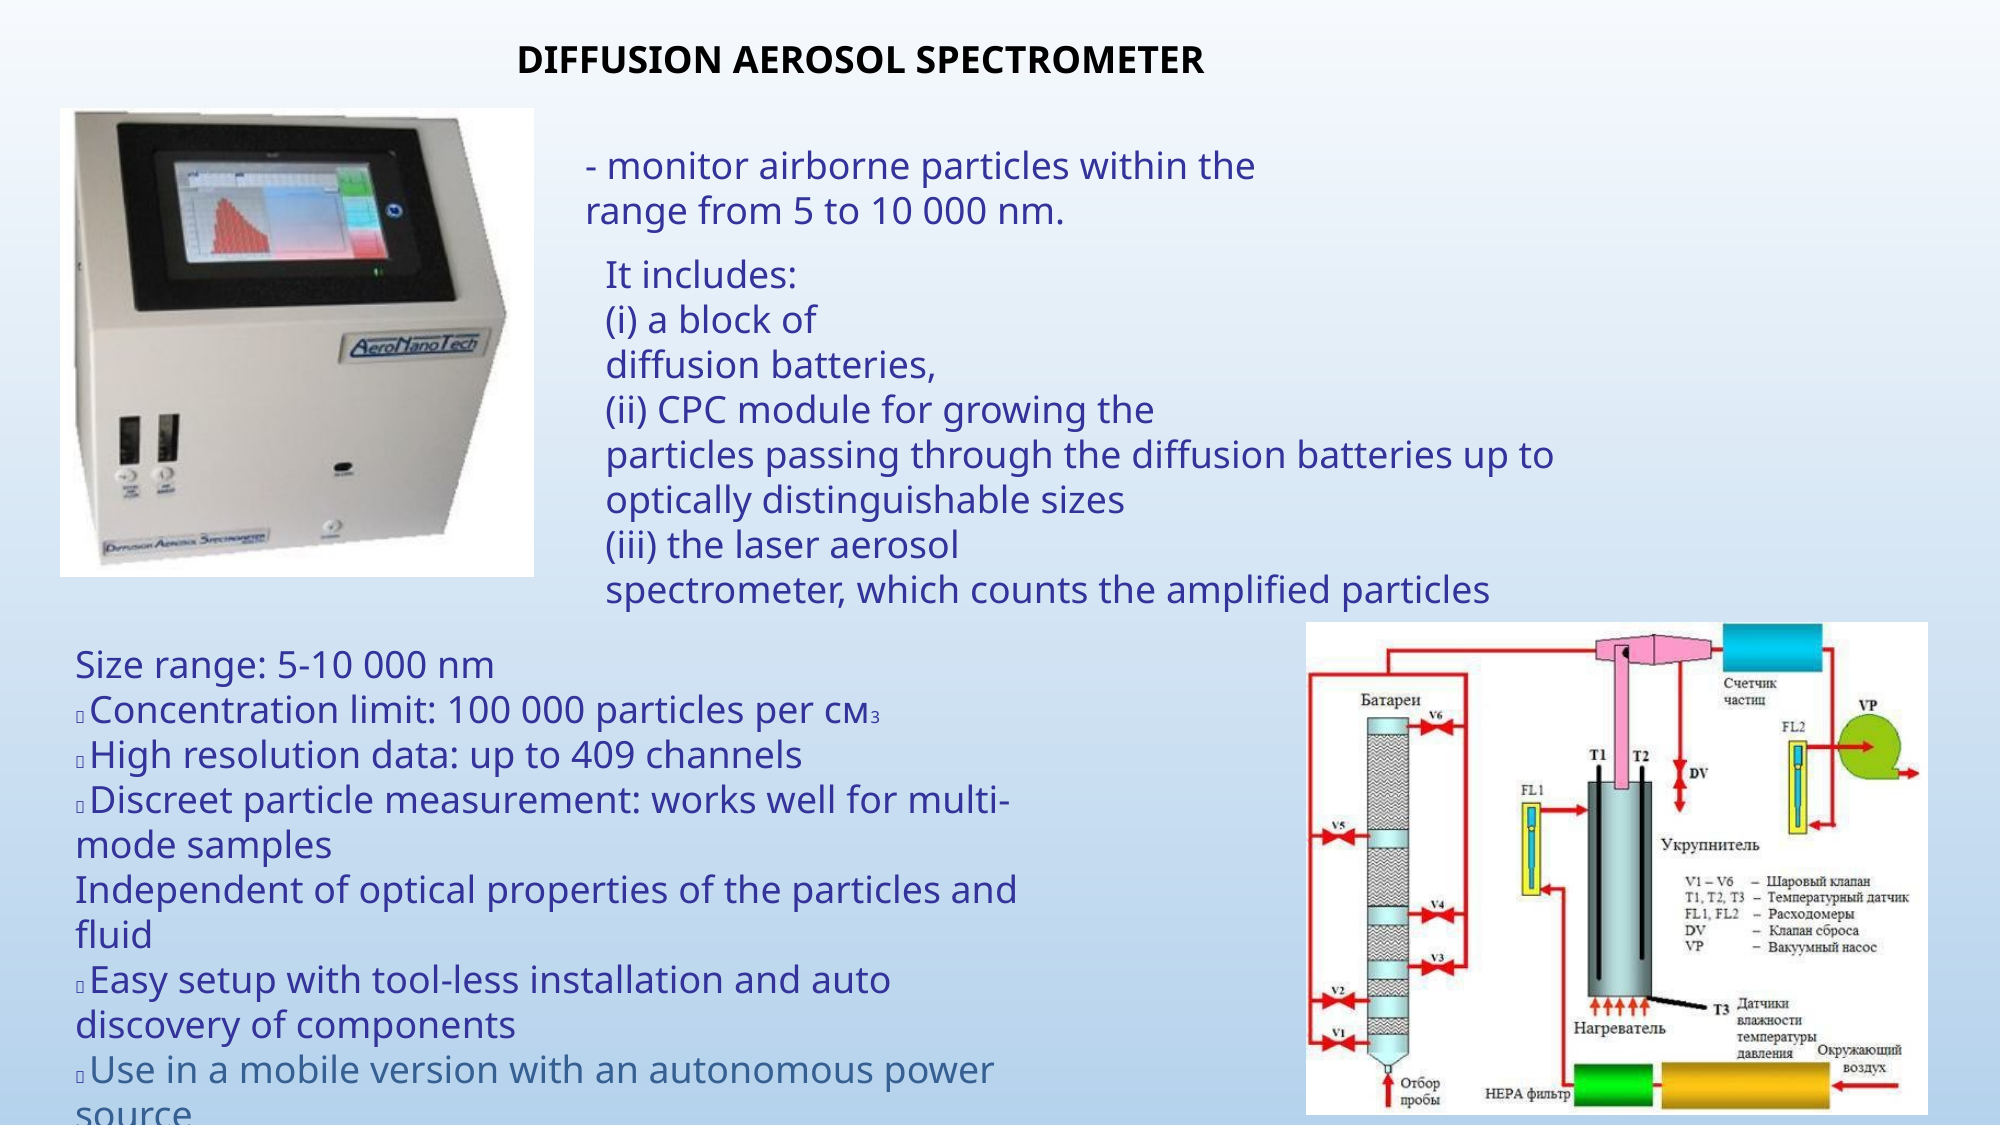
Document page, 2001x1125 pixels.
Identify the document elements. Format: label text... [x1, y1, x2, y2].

picture [1305, 622, 1928, 1115]
text_box It includes: (i) a block of diffusion batteries, (ii) CPC module for growing the particles passing through the diffusion batteries up to optically distinguishable sizes (iii) the laser aerosol spectrometer, which counts the amplified particles [590, 243, 1591, 619]
picture [60, 108, 534, 578]
text_box Size range: 5-10 000 nm  Concentration limit: 100 000 particles per см3  High resolution data: up to 409 channels  Discreet particle measurement: works well for multi-mode samples Independent of optical properties of the particles and fluid  Easy setup with tool-less installation and auto discovery of components  Use in a mobile version with an autonomous power source [60, 633, 1061, 1125]
text_box - monitor airborne particles within the range from 5 to 10 000 nm. [570, 134, 1571, 240]
text_box DIFFUSION AEROSOL SPECTROMETER [501, 28, 1221, 89]
